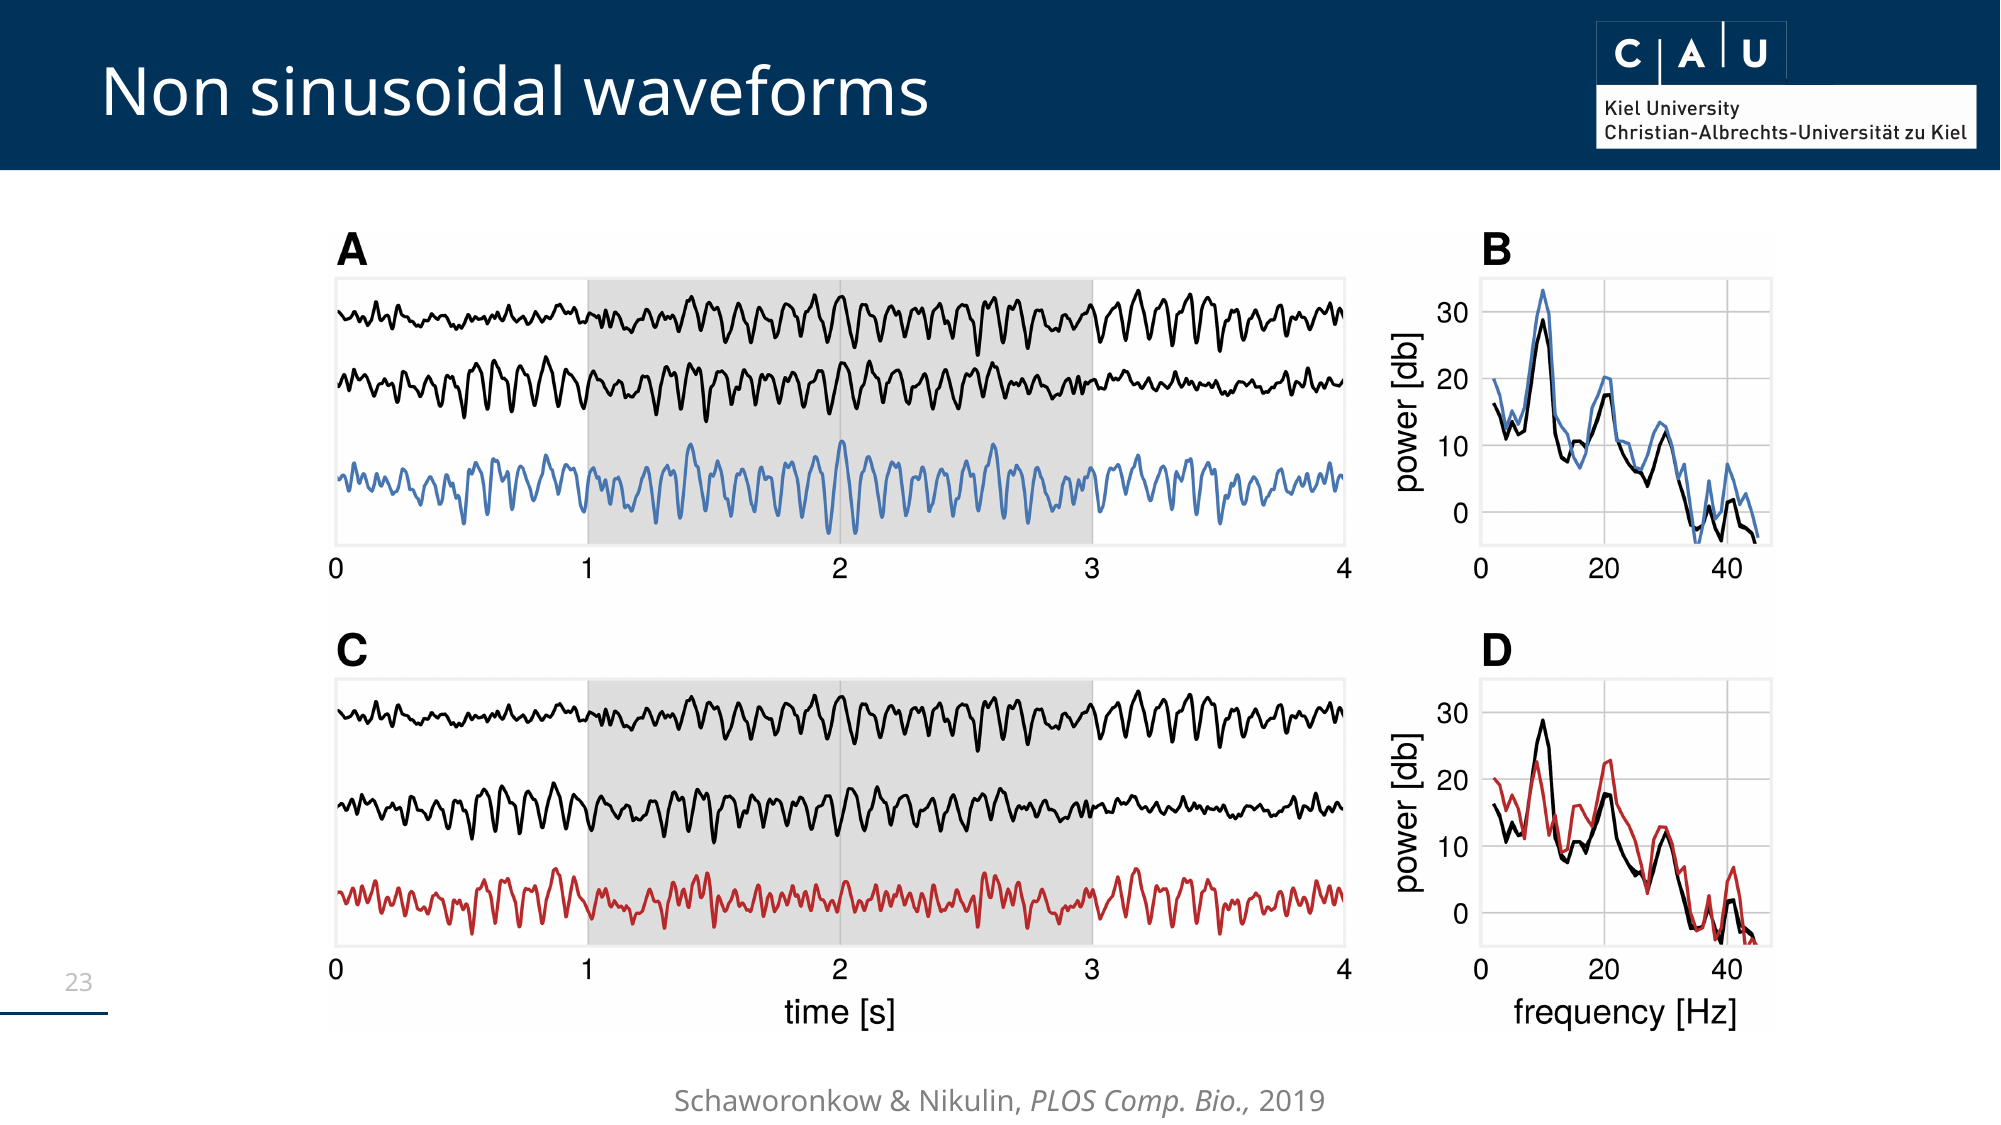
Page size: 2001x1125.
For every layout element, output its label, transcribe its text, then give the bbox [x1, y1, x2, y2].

title Non sinusoidal waveforms [85, 20, 1209, 169]
slide_number 23 [0, 953, 109, 1014]
list Schaworonkow & Nikulin, PLOS Comp. Bio., 2019 [502, 1061, 1498, 1125]
picture [325, 228, 1777, 1035]
picture [1596, 21, 1977, 149]
